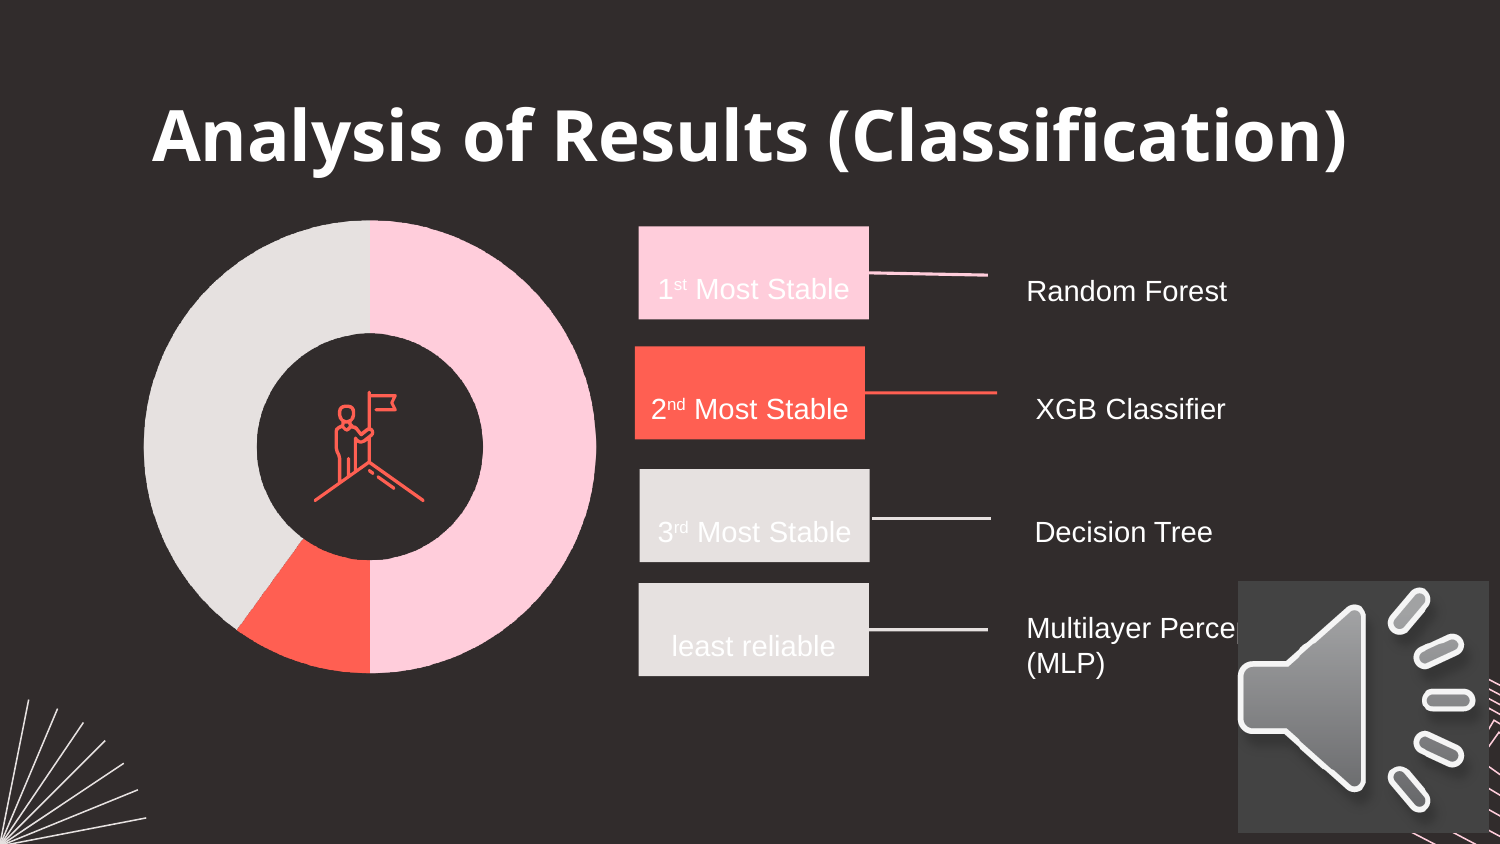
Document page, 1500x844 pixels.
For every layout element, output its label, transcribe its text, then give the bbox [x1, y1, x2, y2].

text_box Decision Tree [996, 453, 1375, 578]
picture [1236, 580, 1490, 834]
text_box 2nd Most Stable [634, 346, 865, 440]
text_box Multilayer Perceptron (MLP) [987, 567, 1237, 692]
text_box 1st Most Stable [638, 226, 869, 320]
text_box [313, 390, 426, 503]
text_box 3rd Most Stable [639, 469, 870, 563]
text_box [868, 272, 989, 276]
title Analysis of Results (Classification) [118, 75, 1382, 170]
picture [117, 192, 621, 701]
text_box Random Forest [987, 213, 1367, 338]
text_box XGB Classifier [997, 331, 1376, 455]
text_box least reliable [638, 583, 869, 677]
